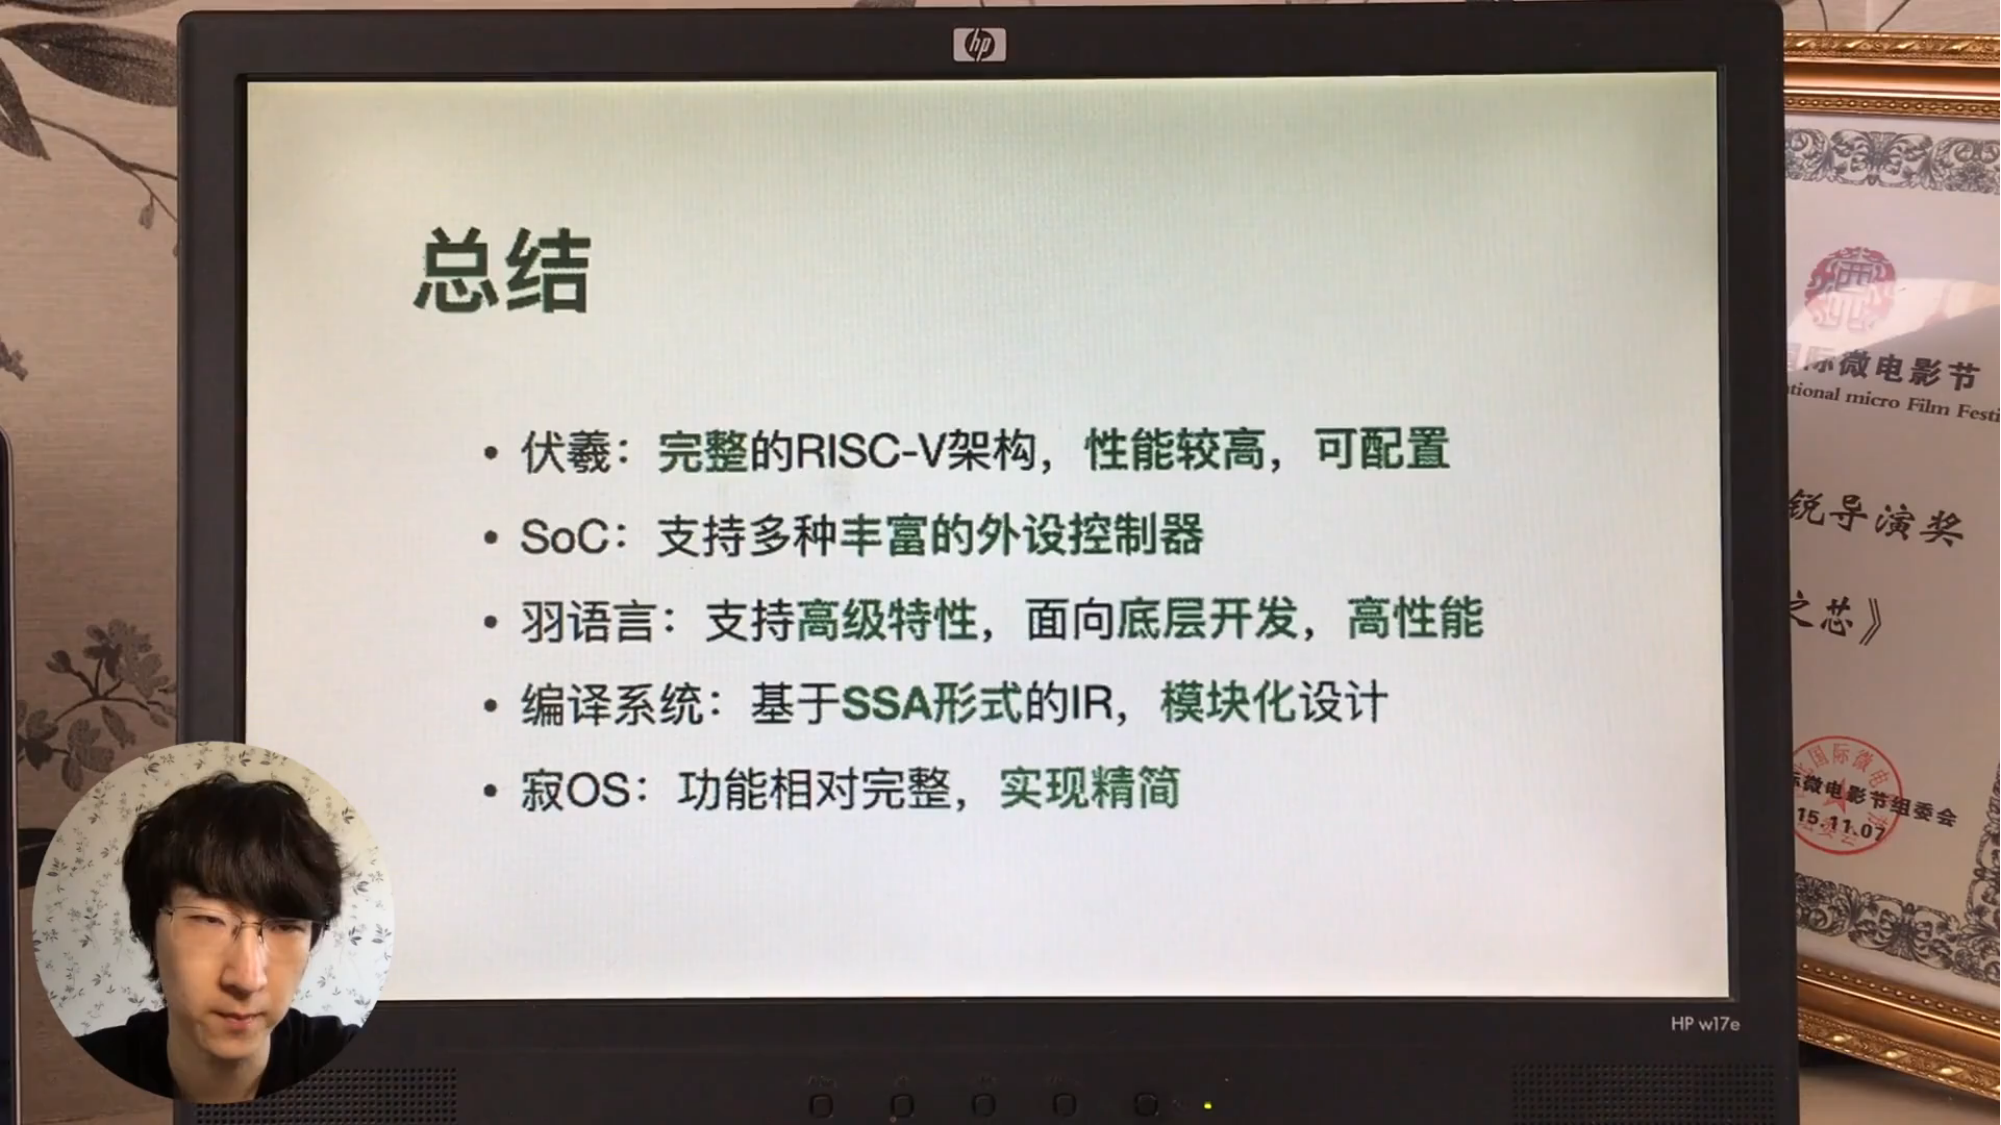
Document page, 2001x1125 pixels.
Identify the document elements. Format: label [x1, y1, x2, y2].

text_box [0, 0, 2000, 1125]
